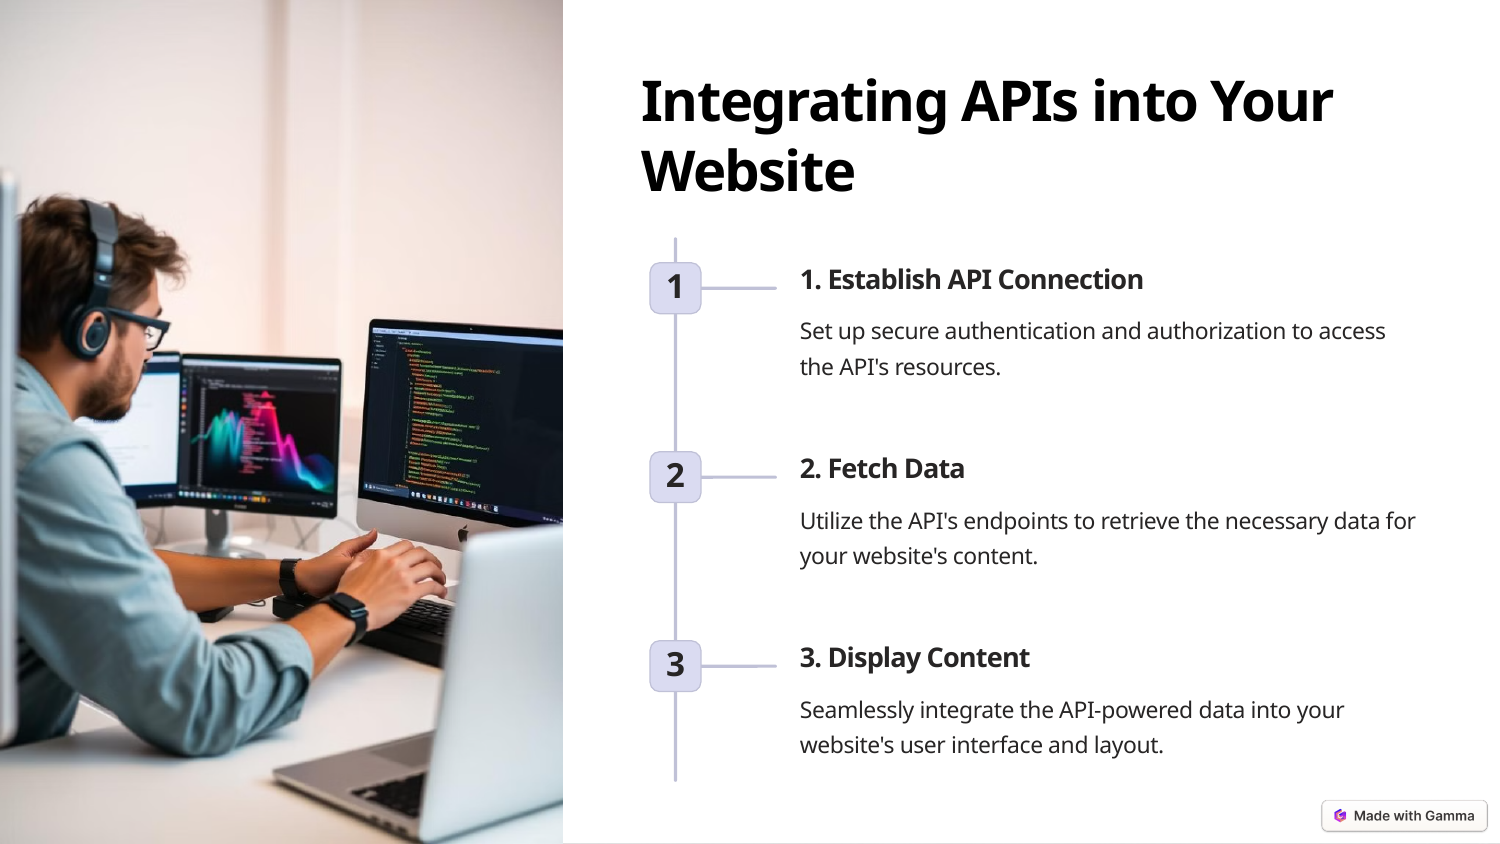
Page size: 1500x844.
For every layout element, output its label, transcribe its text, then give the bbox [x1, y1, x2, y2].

text_box [673, 237, 678, 262]
text_box [673, 503, 678, 640]
text_box 2. Fetch Data [799, 448, 1083, 485]
text_box [673, 314, 678, 451]
text_box [701, 286, 777, 290]
text_box [701, 664, 777, 668]
text_box 1 [668, 271, 683, 306]
text_box [650, 451, 701, 503]
text_box [673, 692, 678, 782]
text_box 3. Display Content [799, 637, 1083, 674]
text_box 1. Establish API Connection [799, 259, 1152, 296]
picture [0, 0, 563, 844]
text_box Seamlessly integrate the API-powered data into your website's user interface and layout. [799, 686, 1421, 760]
text_box 3 [665, 649, 686, 684]
text_box Utilize the API's endpoints to retrieve the necessary data for your website's content. [799, 497, 1421, 571]
text_box [650, 262, 701, 314]
text_box [701, 475, 777, 479]
text_box Set up secure authentication and authorization to access the API's resources. [799, 308, 1421, 382]
text_box [650, 640, 701, 692]
text_box Integrating APIs into Your Website [641, 62, 1421, 204]
picture [1316, 794, 1493, 837]
text_box 2 [665, 460, 686, 494]
